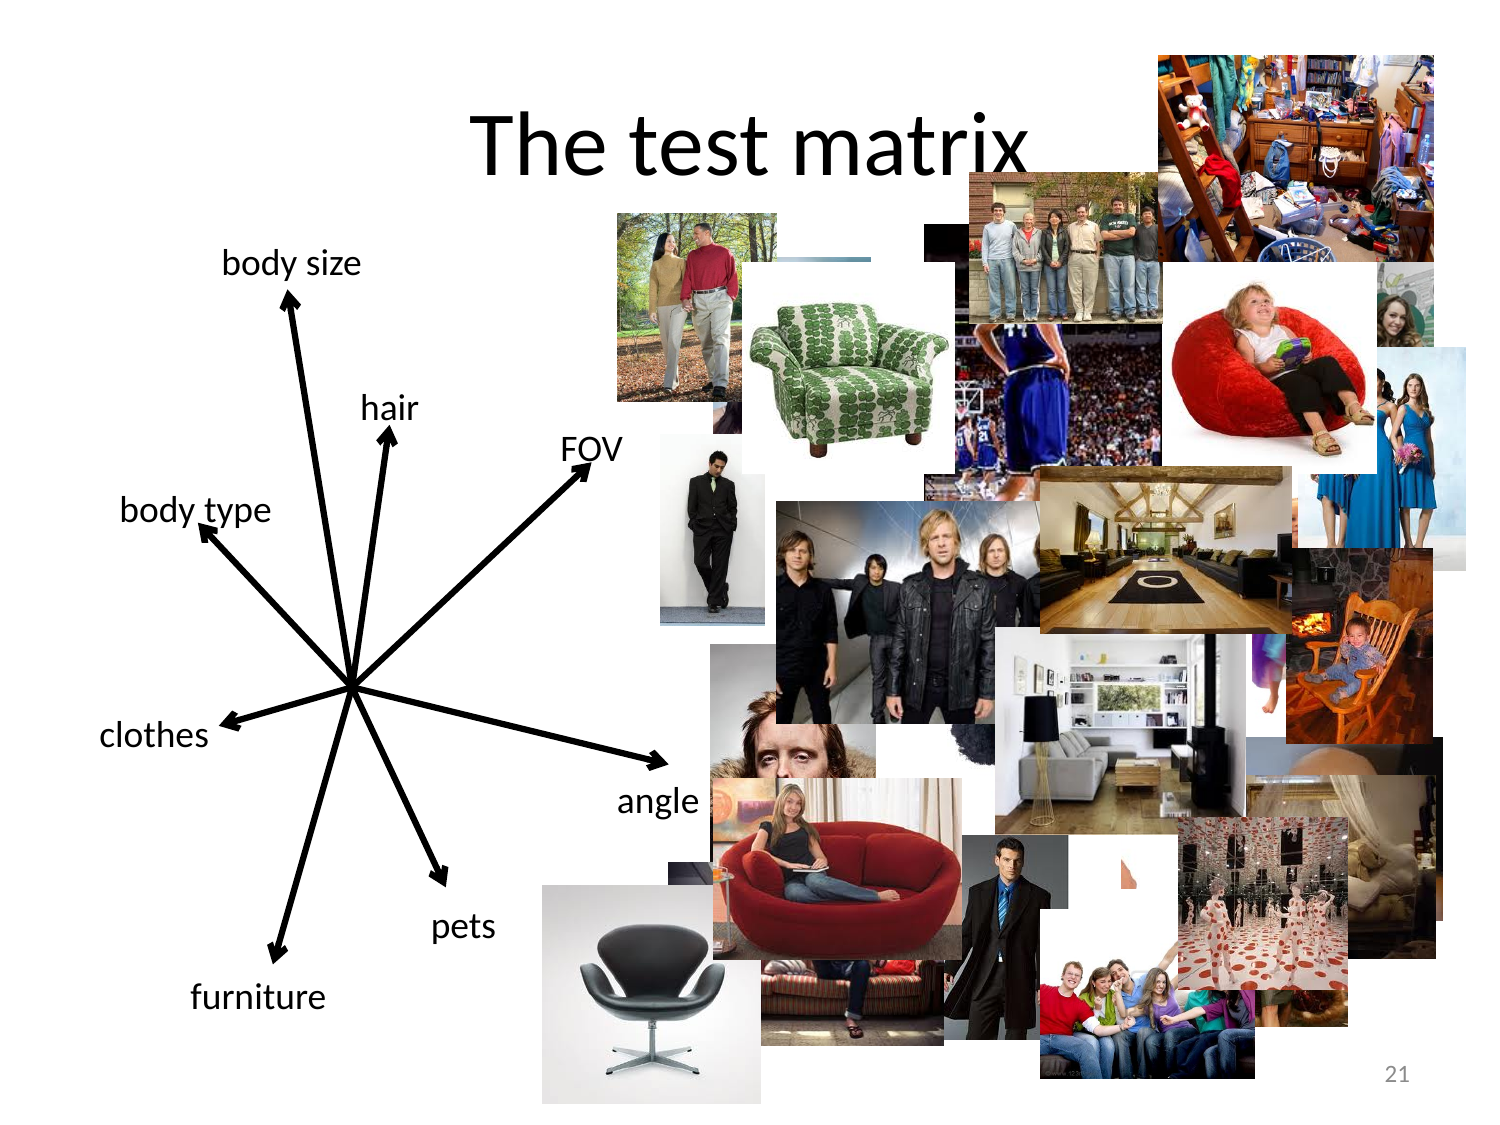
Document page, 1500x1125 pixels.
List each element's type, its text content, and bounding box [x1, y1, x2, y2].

title The test matrix [75, 45, 1425, 233]
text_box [310, 375, 469, 475]
picture [542, 55, 1466, 1104]
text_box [74, 476, 346, 686]
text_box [74, 687, 162, 764]
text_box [351, 687, 705, 830]
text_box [193, 230, 390, 475]
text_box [351, 837, 543, 955]
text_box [351, 416, 672, 686]
slide_number 21 [1074, 1042, 1425, 1103]
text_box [164, 687, 353, 1026]
